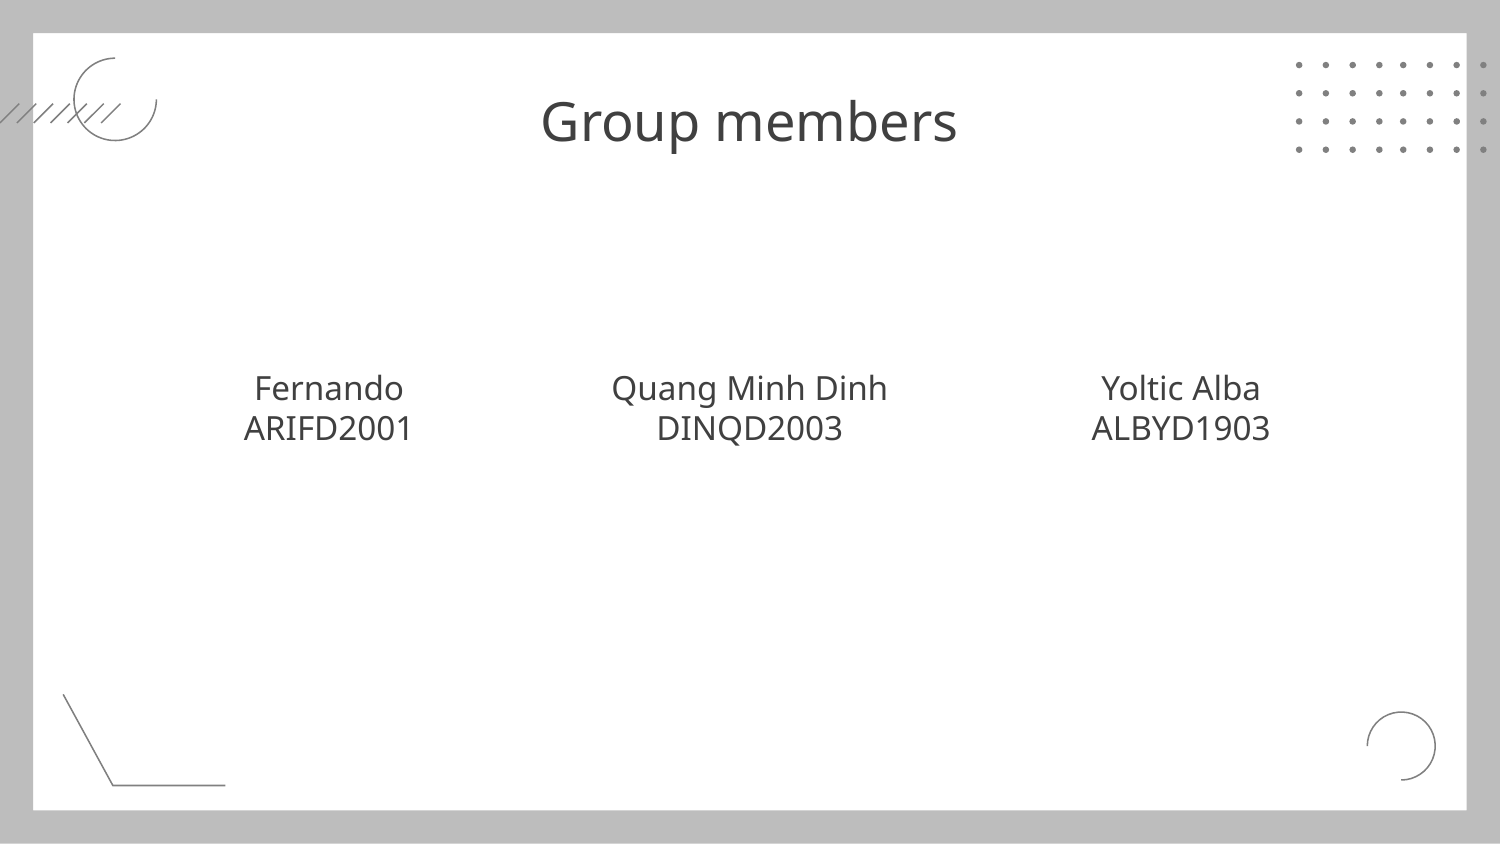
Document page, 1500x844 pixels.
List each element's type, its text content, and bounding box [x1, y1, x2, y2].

list Fernando ARIFD2001 [124, 352, 534, 492]
list Quang Minh Dinh DINQD2003 [545, 352, 955, 492]
list Yoltic Alba ALBYD1903 [976, 352, 1386, 492]
title Group members [124, 72, 1376, 167]
